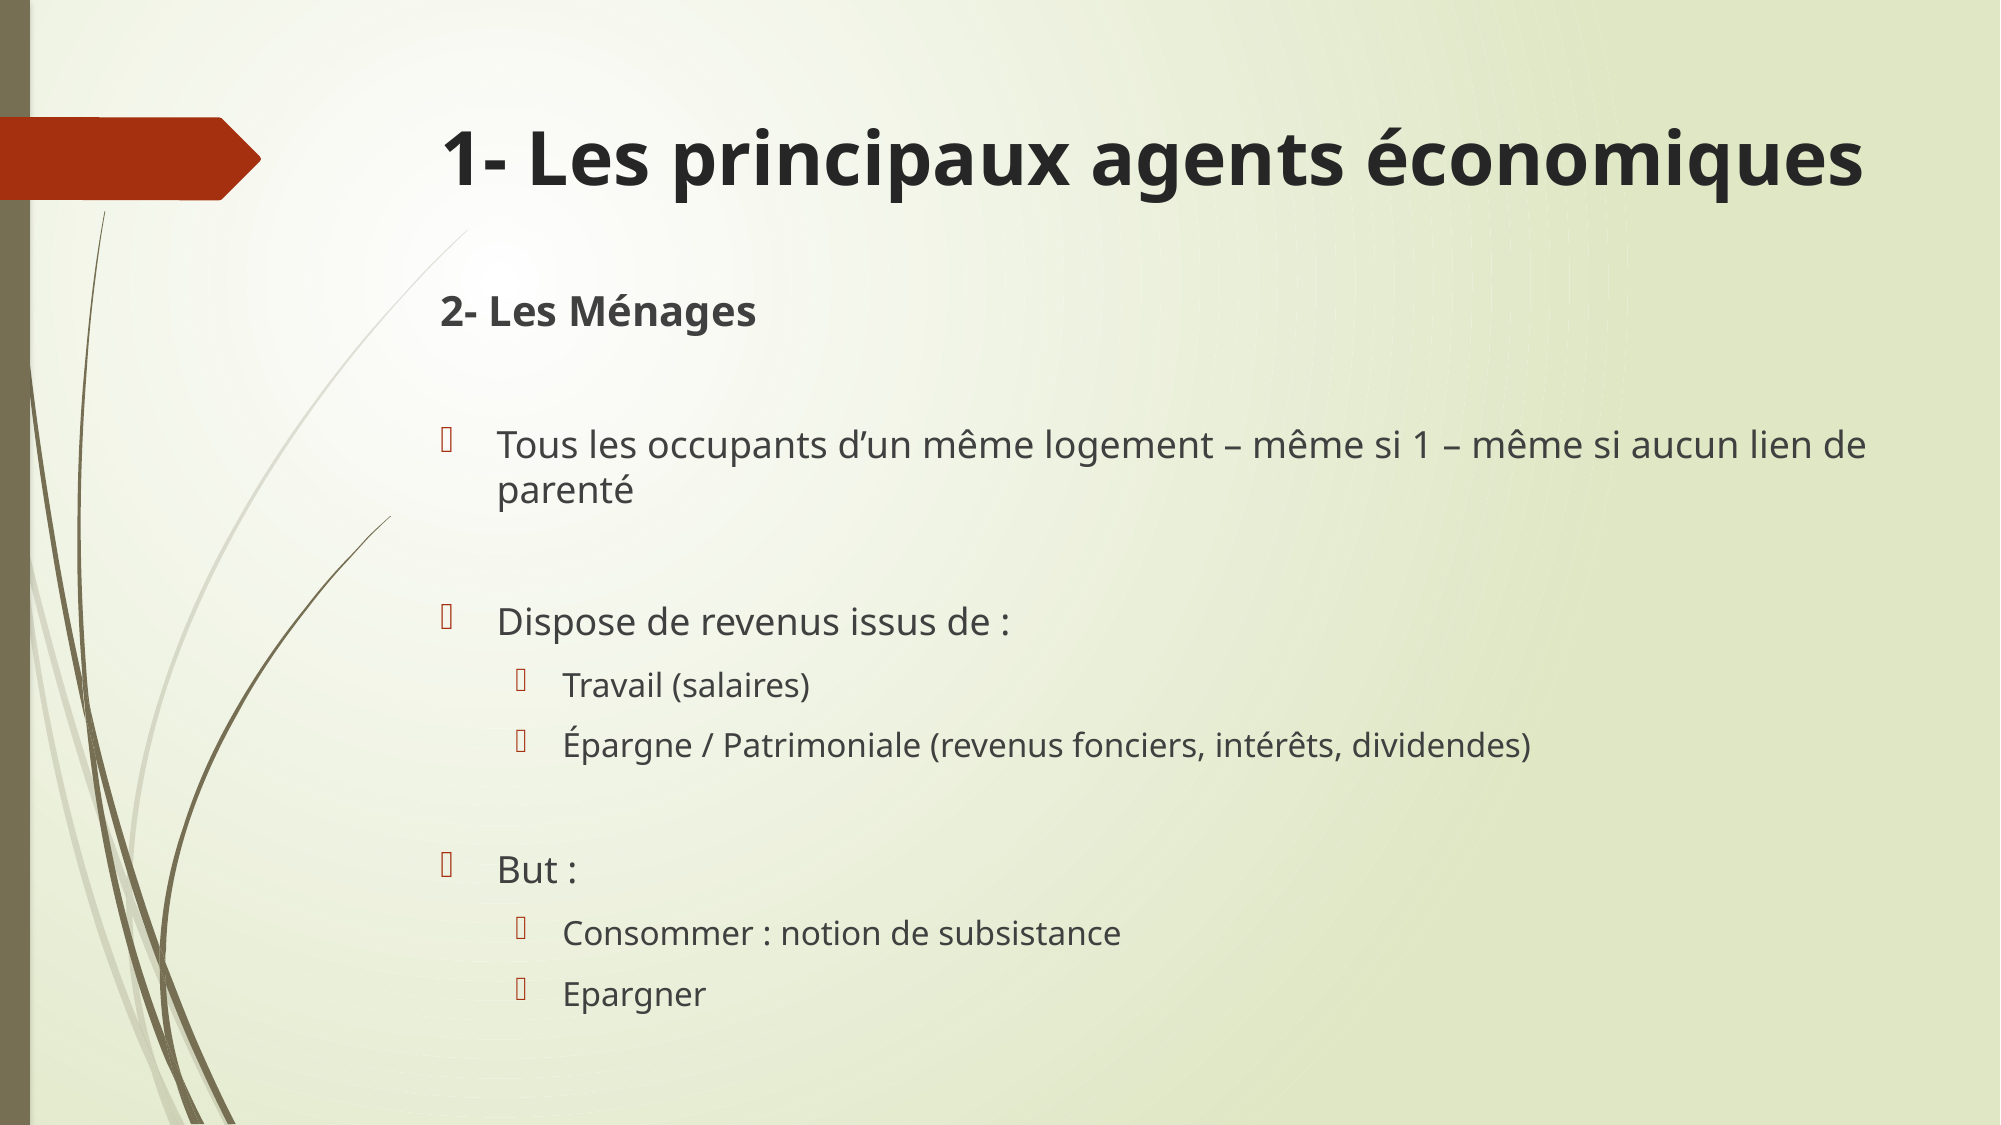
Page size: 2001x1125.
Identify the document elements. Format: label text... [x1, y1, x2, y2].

title 1- Les principaux agents économiques [425, 102, 1888, 277]
list 2- Les Ménages Tous les occupants d’un même logement – même si 1 – même si aucun lien de parenté Dispose de revenus issus de : Travail (salaires) Épargne / Patrimoniale (revenus fonciers, intérêts, dividendes) But : Consommer : notion de subsistance Epargner [425, 277, 1888, 1065]
